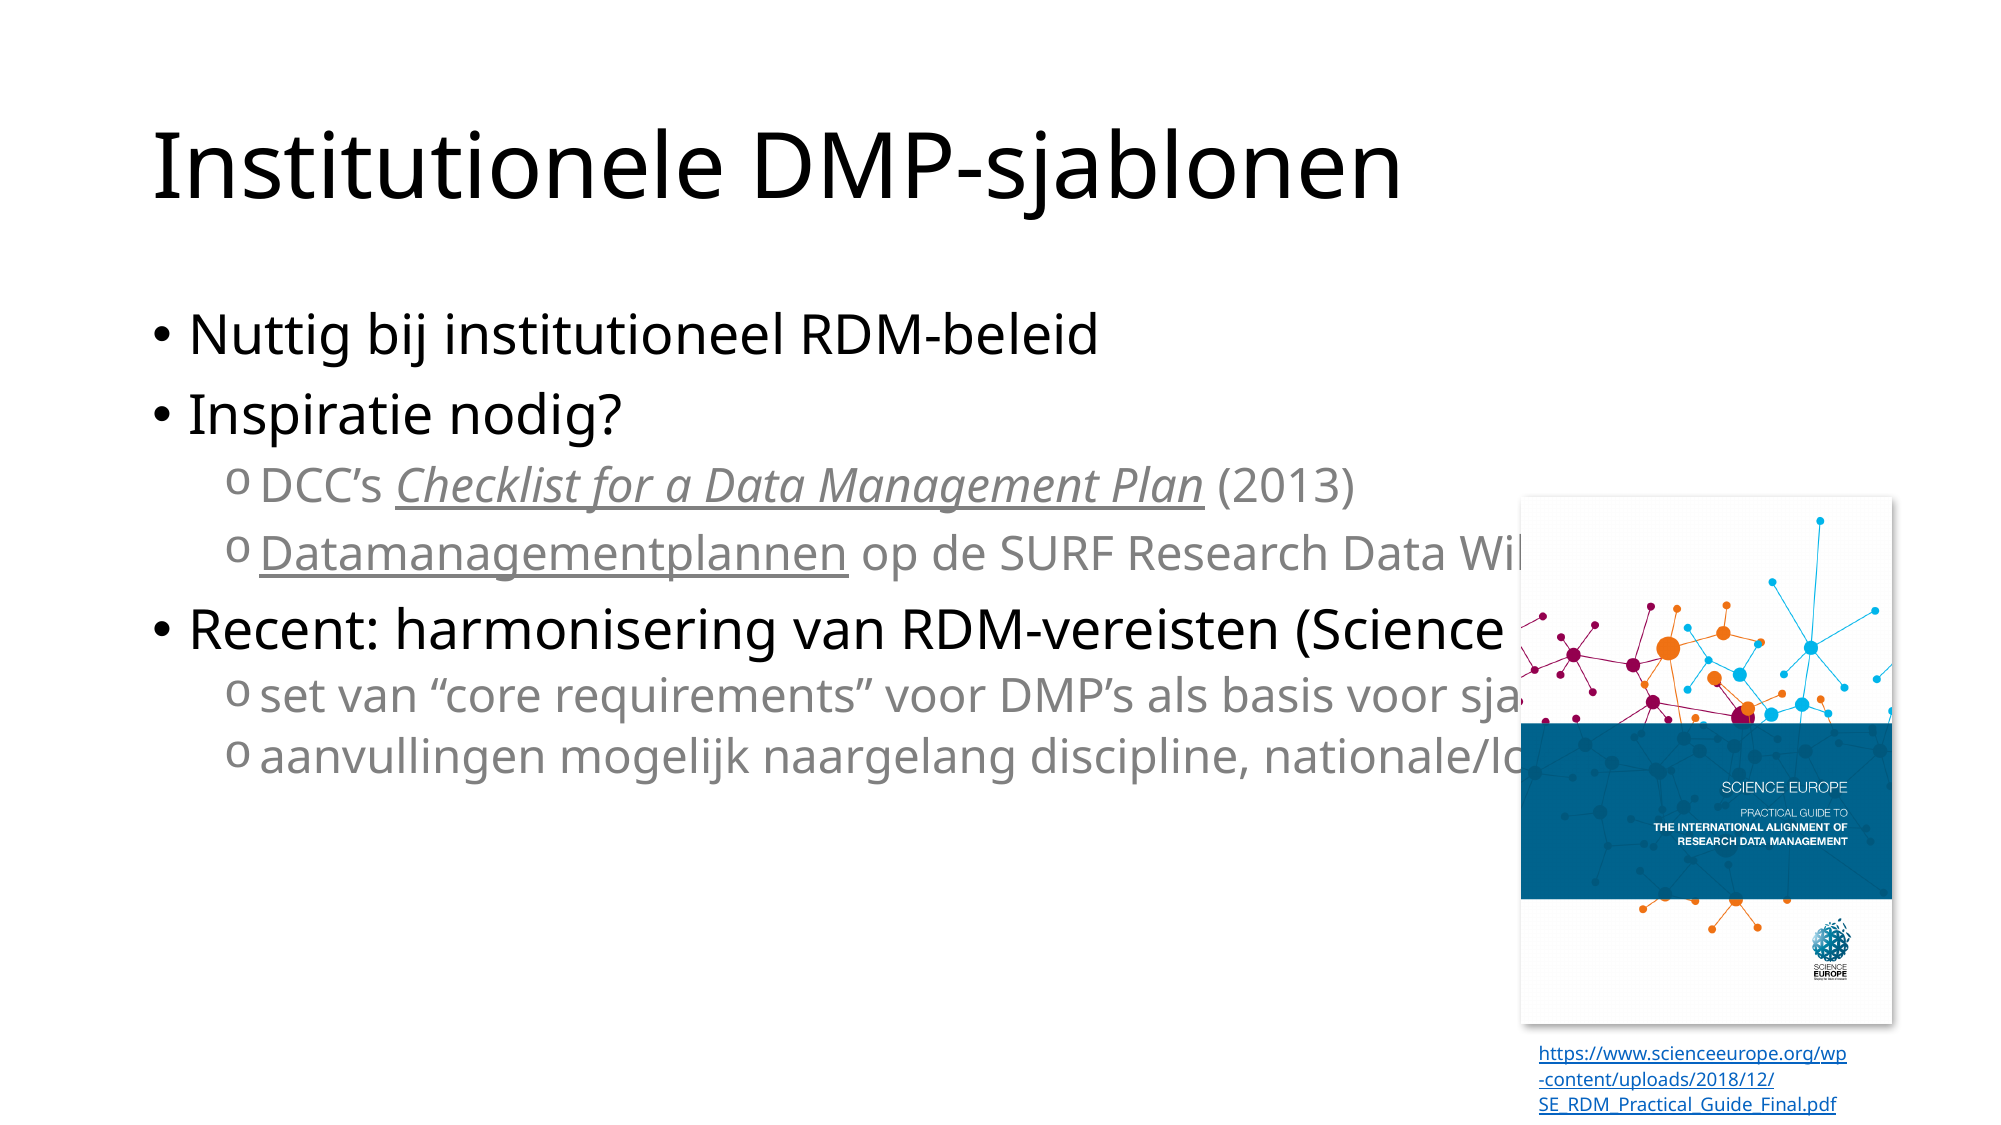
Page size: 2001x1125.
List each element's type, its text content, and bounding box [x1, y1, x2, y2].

picture [1521, 900, 1892, 1025]
list Nuttig bij institutioneel RDM-beleid Inspiratie nodig? DCC’s Checklist for a Data Management Plan (2013) Datamanagementplannen op de SURF Research Data Wiki (2014) Recent: harmonisering van RDM-vereisten (Science Europe) set van “core requirements” voor DMP’s als basis voor sjablonen aanvullingen mogelijk naargelang discipline, nationale/lokale context… [137, 299, 1863, 1014]
picture [1521, 497, 1892, 723]
text_box https://www.scienceeurope.org/wp-content/uploads/2018/12/SE_RDM_Practical_Guide_Final.pdf [1523, 1034, 1944, 1125]
picture [1796, 824, 1807, 830]
picture [1712, 838, 1719, 844]
picture [1715, 824, 1723, 830]
title Institutionele DMP-sjablonen [137, 59, 1863, 278]
